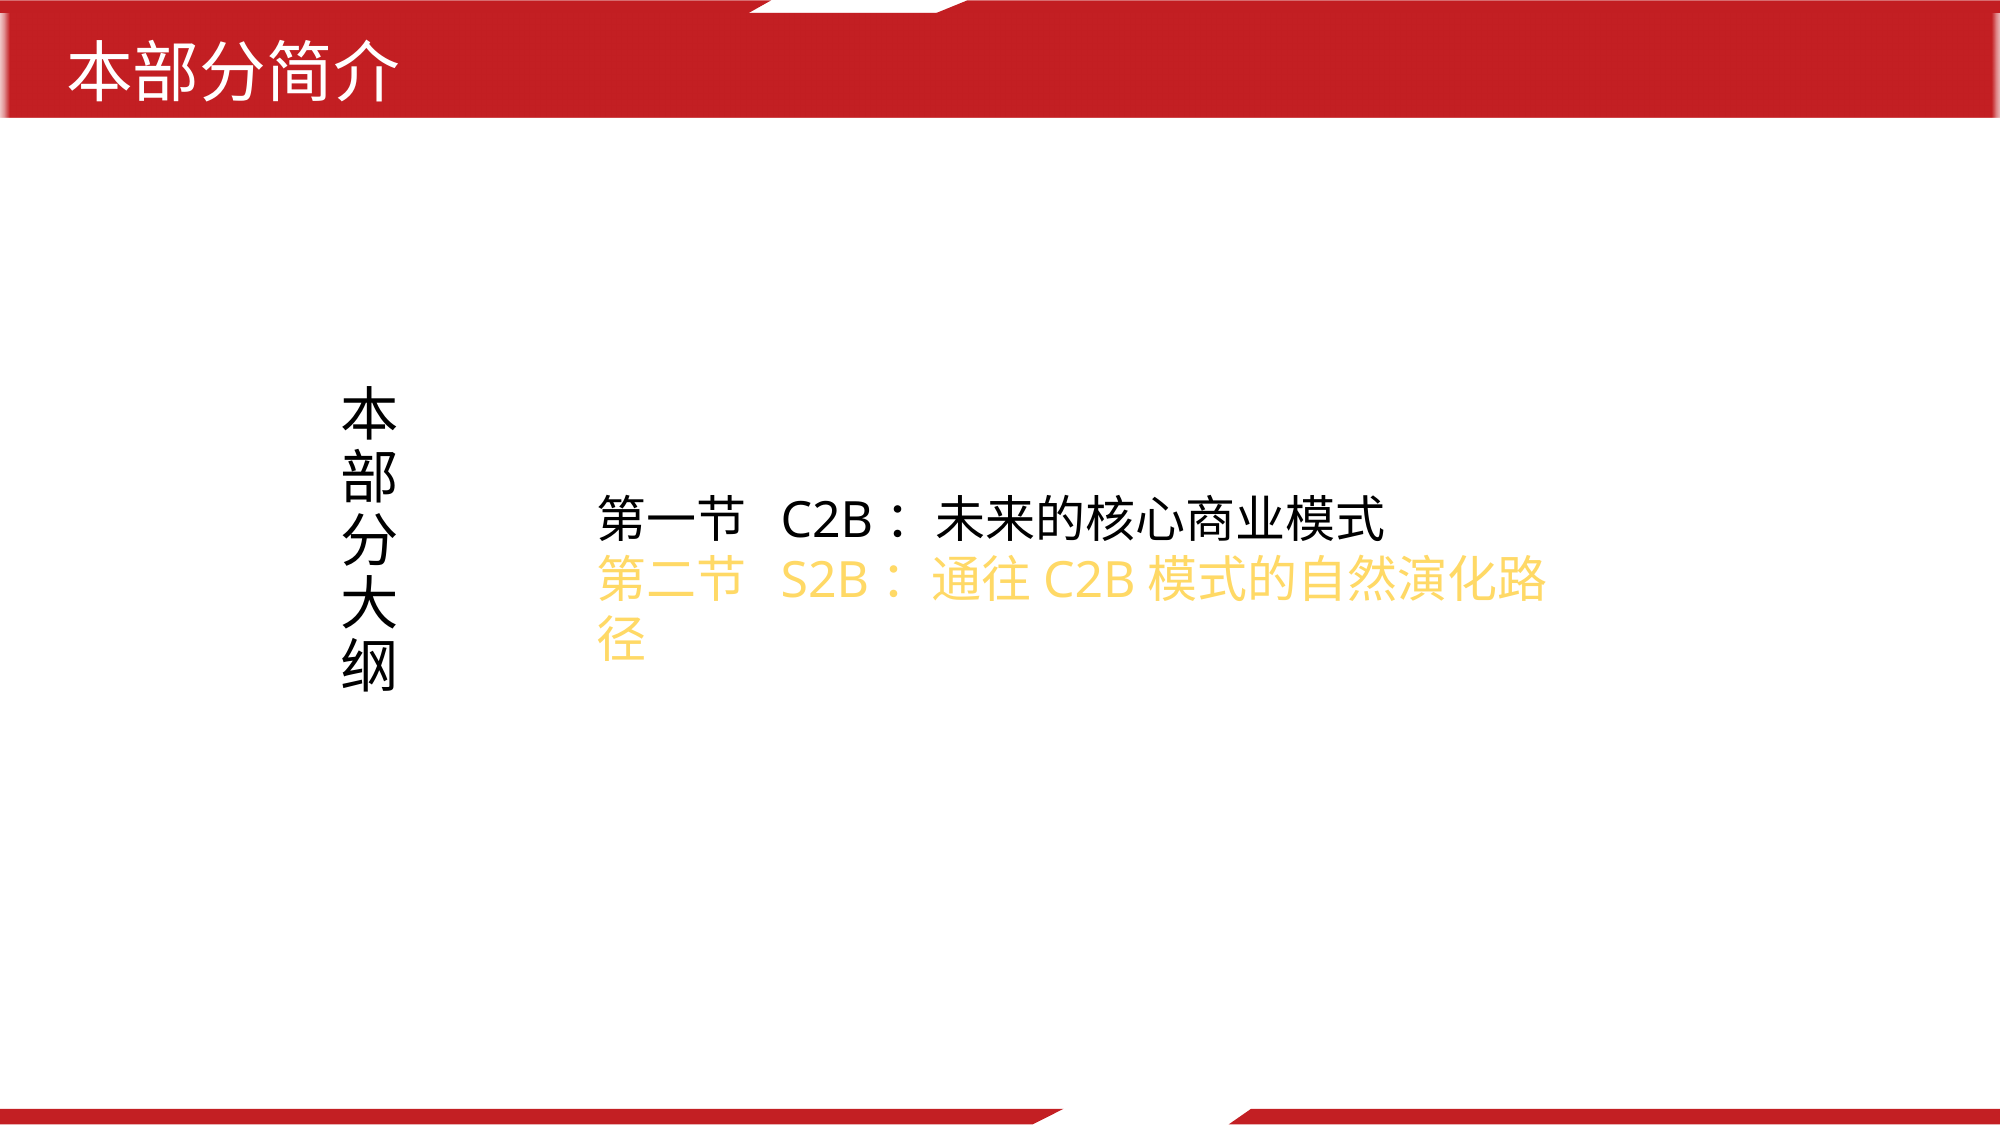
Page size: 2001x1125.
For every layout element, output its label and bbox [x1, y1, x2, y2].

text_box [0, 0, 2000, 1125]
